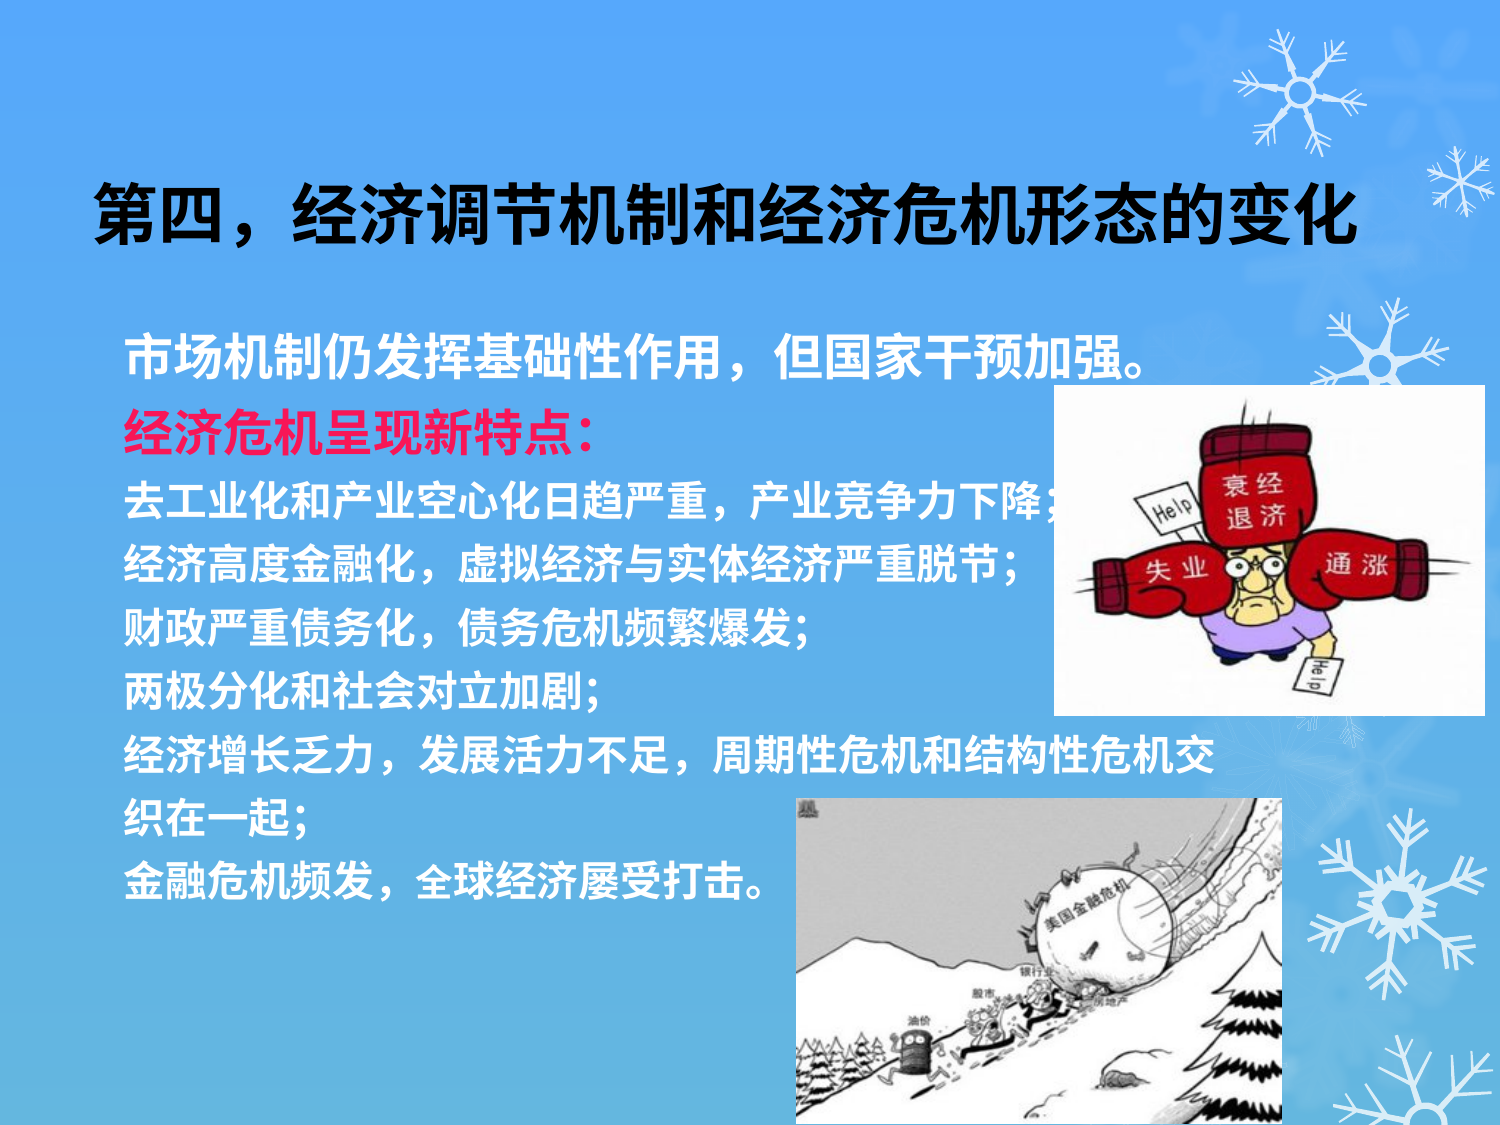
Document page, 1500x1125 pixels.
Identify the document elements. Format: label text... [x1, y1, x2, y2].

picture [795, 798, 1283, 1125]
title 第四，经济调节机制和经济危机形态的变化 [76, 160, 1425, 265]
text_box 市场机制仍发挥基础性作用，但国家干预加强。 经济危机呈现新特点： 去工业化和产业空心化日趋严重，产业竞争力下降； 经济高度金融化，虚拟经济与实体经济严重脱节； 财政严重债务化，债务危机频繁爆发； 两极分化和社会对立加剧； 经济增长乏力，发展活力不足，周期性危机和结构性危机交 织在一起； 金融危机频发，全球经济屡受打击。 [5, 312, 1270, 1032]
picture [1054, 384, 1486, 717]
